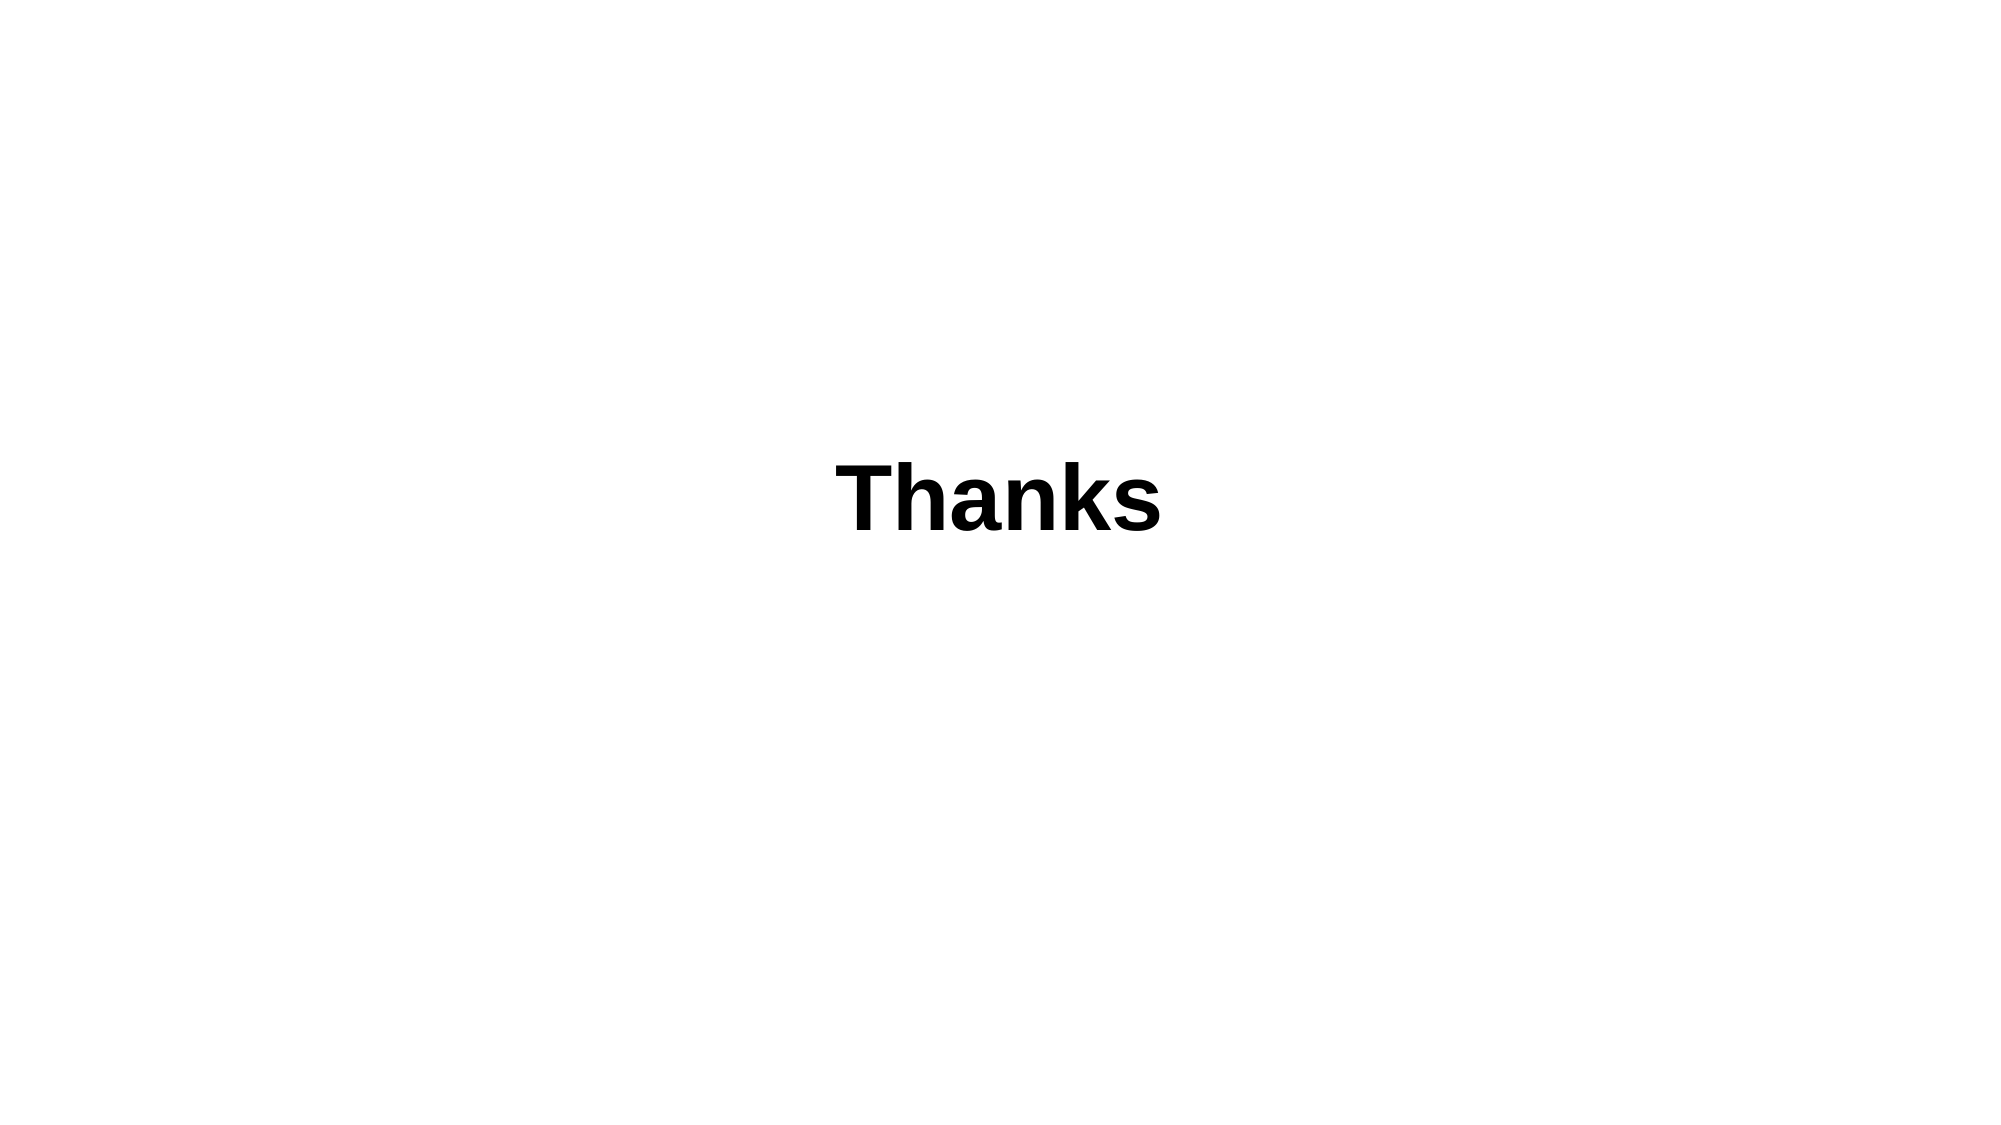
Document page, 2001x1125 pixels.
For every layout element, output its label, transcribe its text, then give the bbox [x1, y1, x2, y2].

text_box Thanks [820, 428, 1180, 557]
